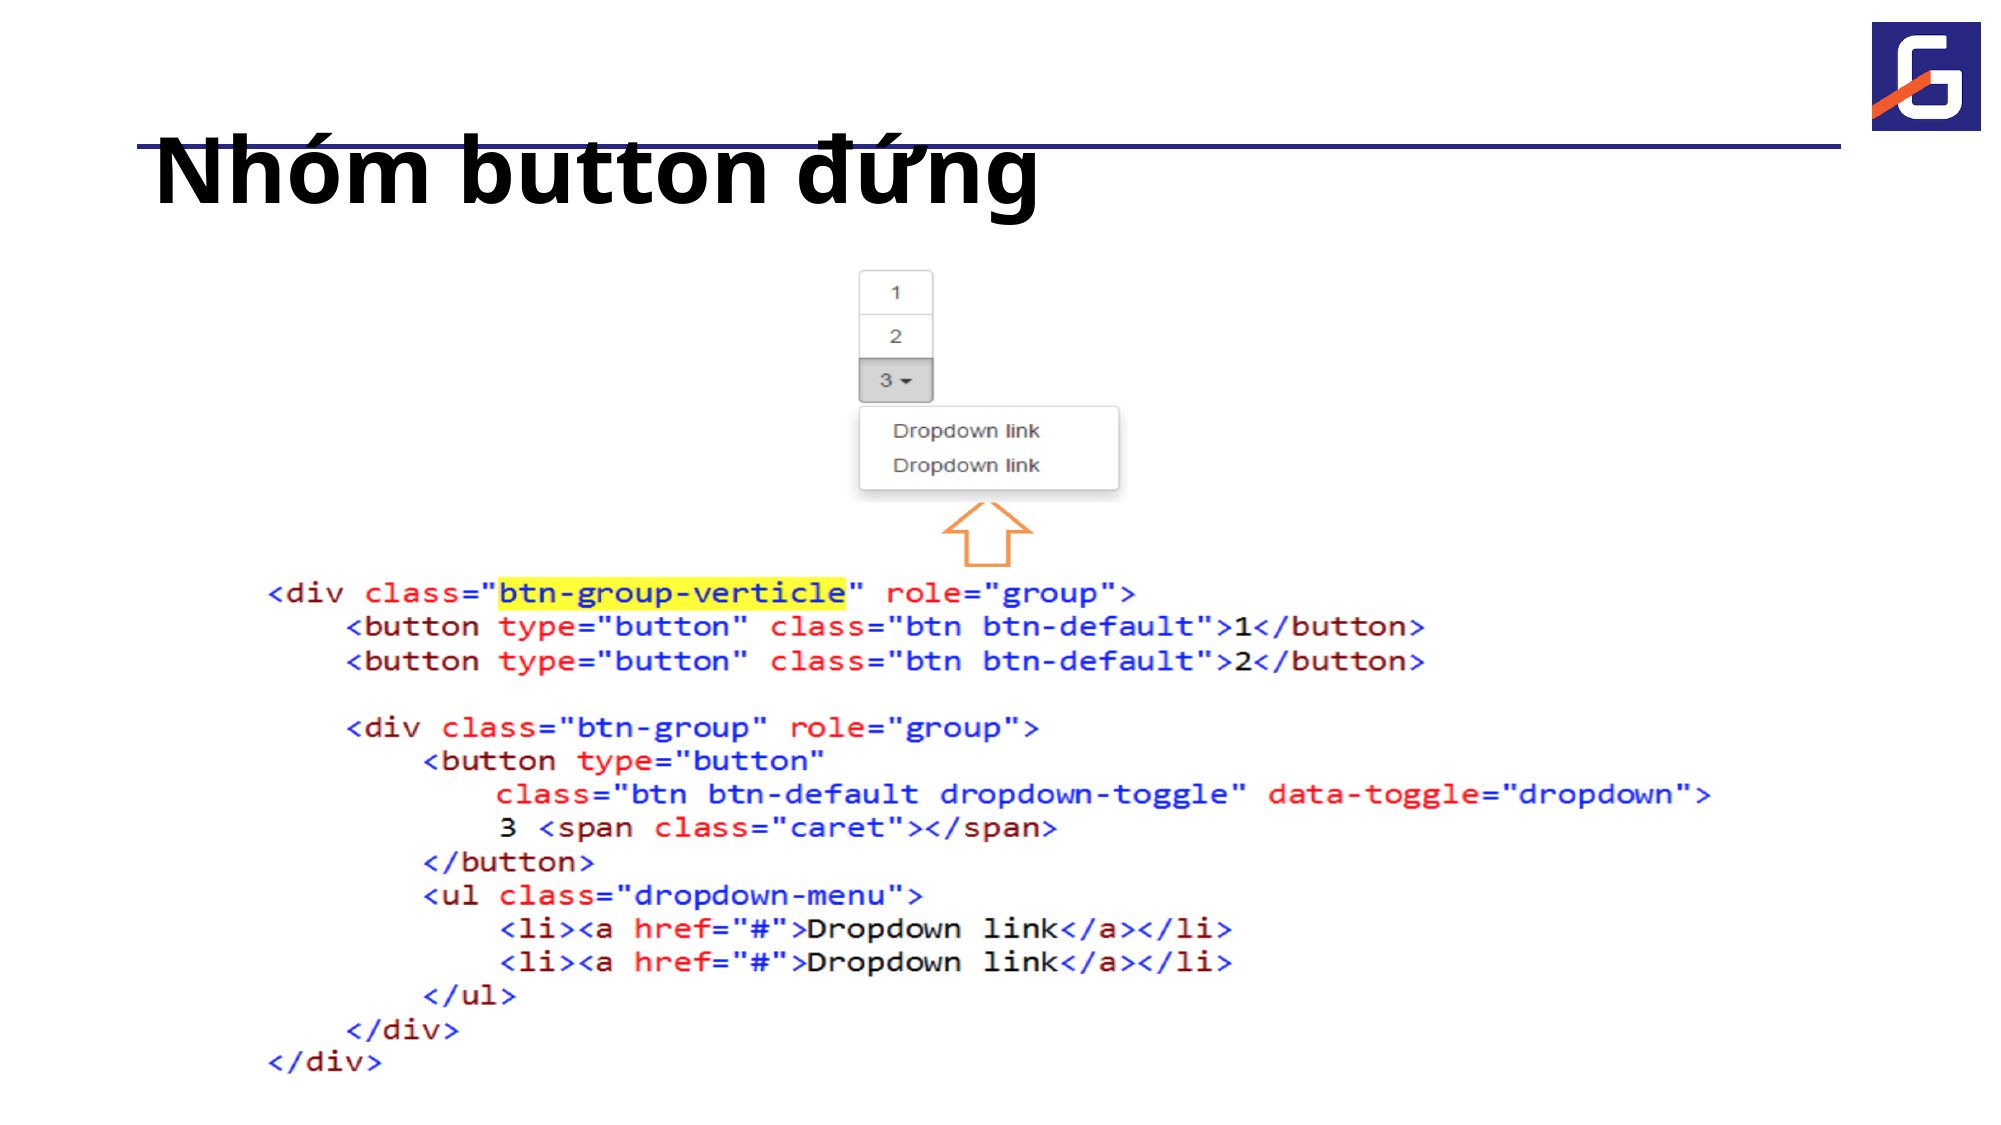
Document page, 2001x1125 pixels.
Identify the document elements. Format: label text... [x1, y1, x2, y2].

picture [1872, 22, 1981, 131]
text_box Nhóm button đứng [137, 107, 1862, 241]
picture [267, 265, 1725, 1075]
